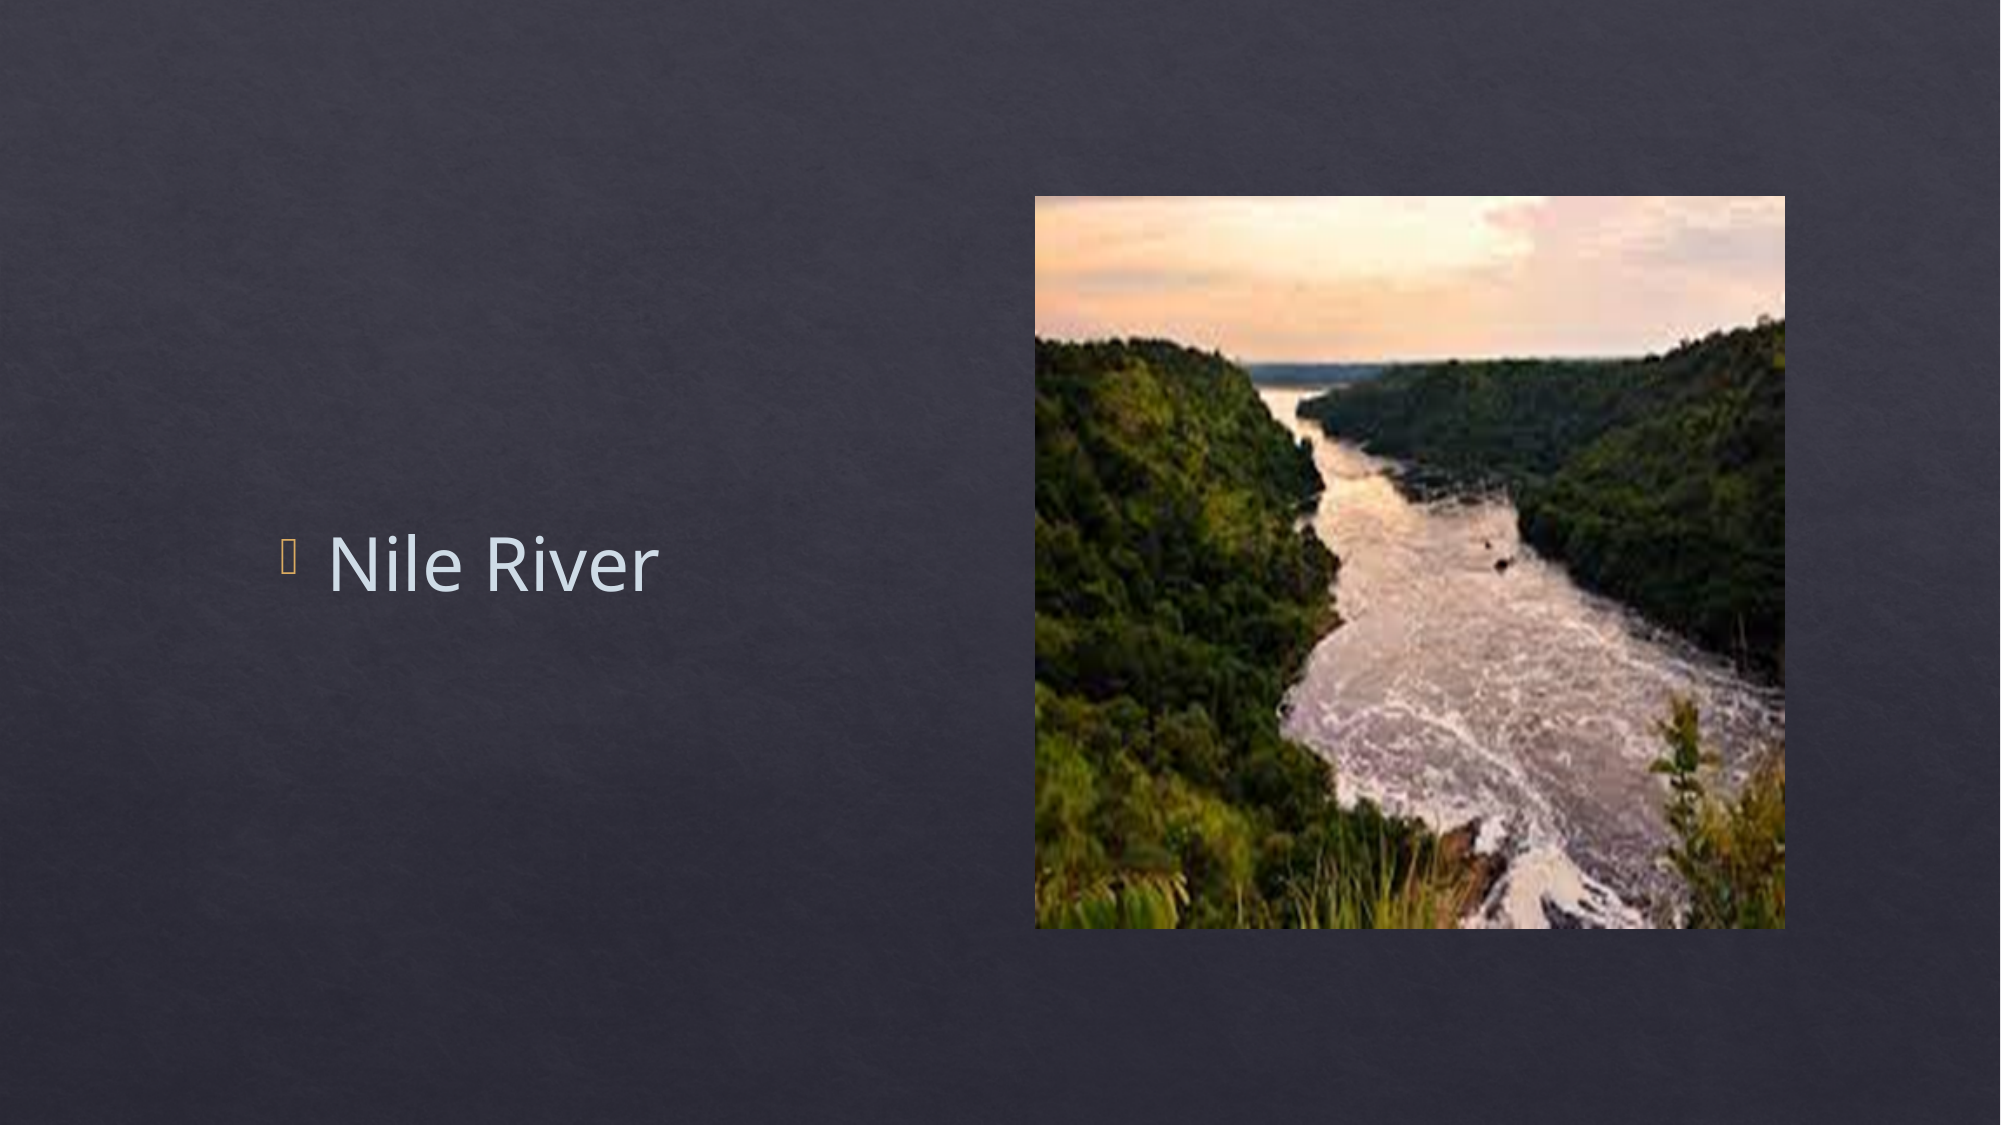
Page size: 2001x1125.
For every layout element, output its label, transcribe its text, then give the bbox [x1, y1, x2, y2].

picture [1035, 196, 1785, 929]
text_box Nile River [264, 509, 1027, 615]
